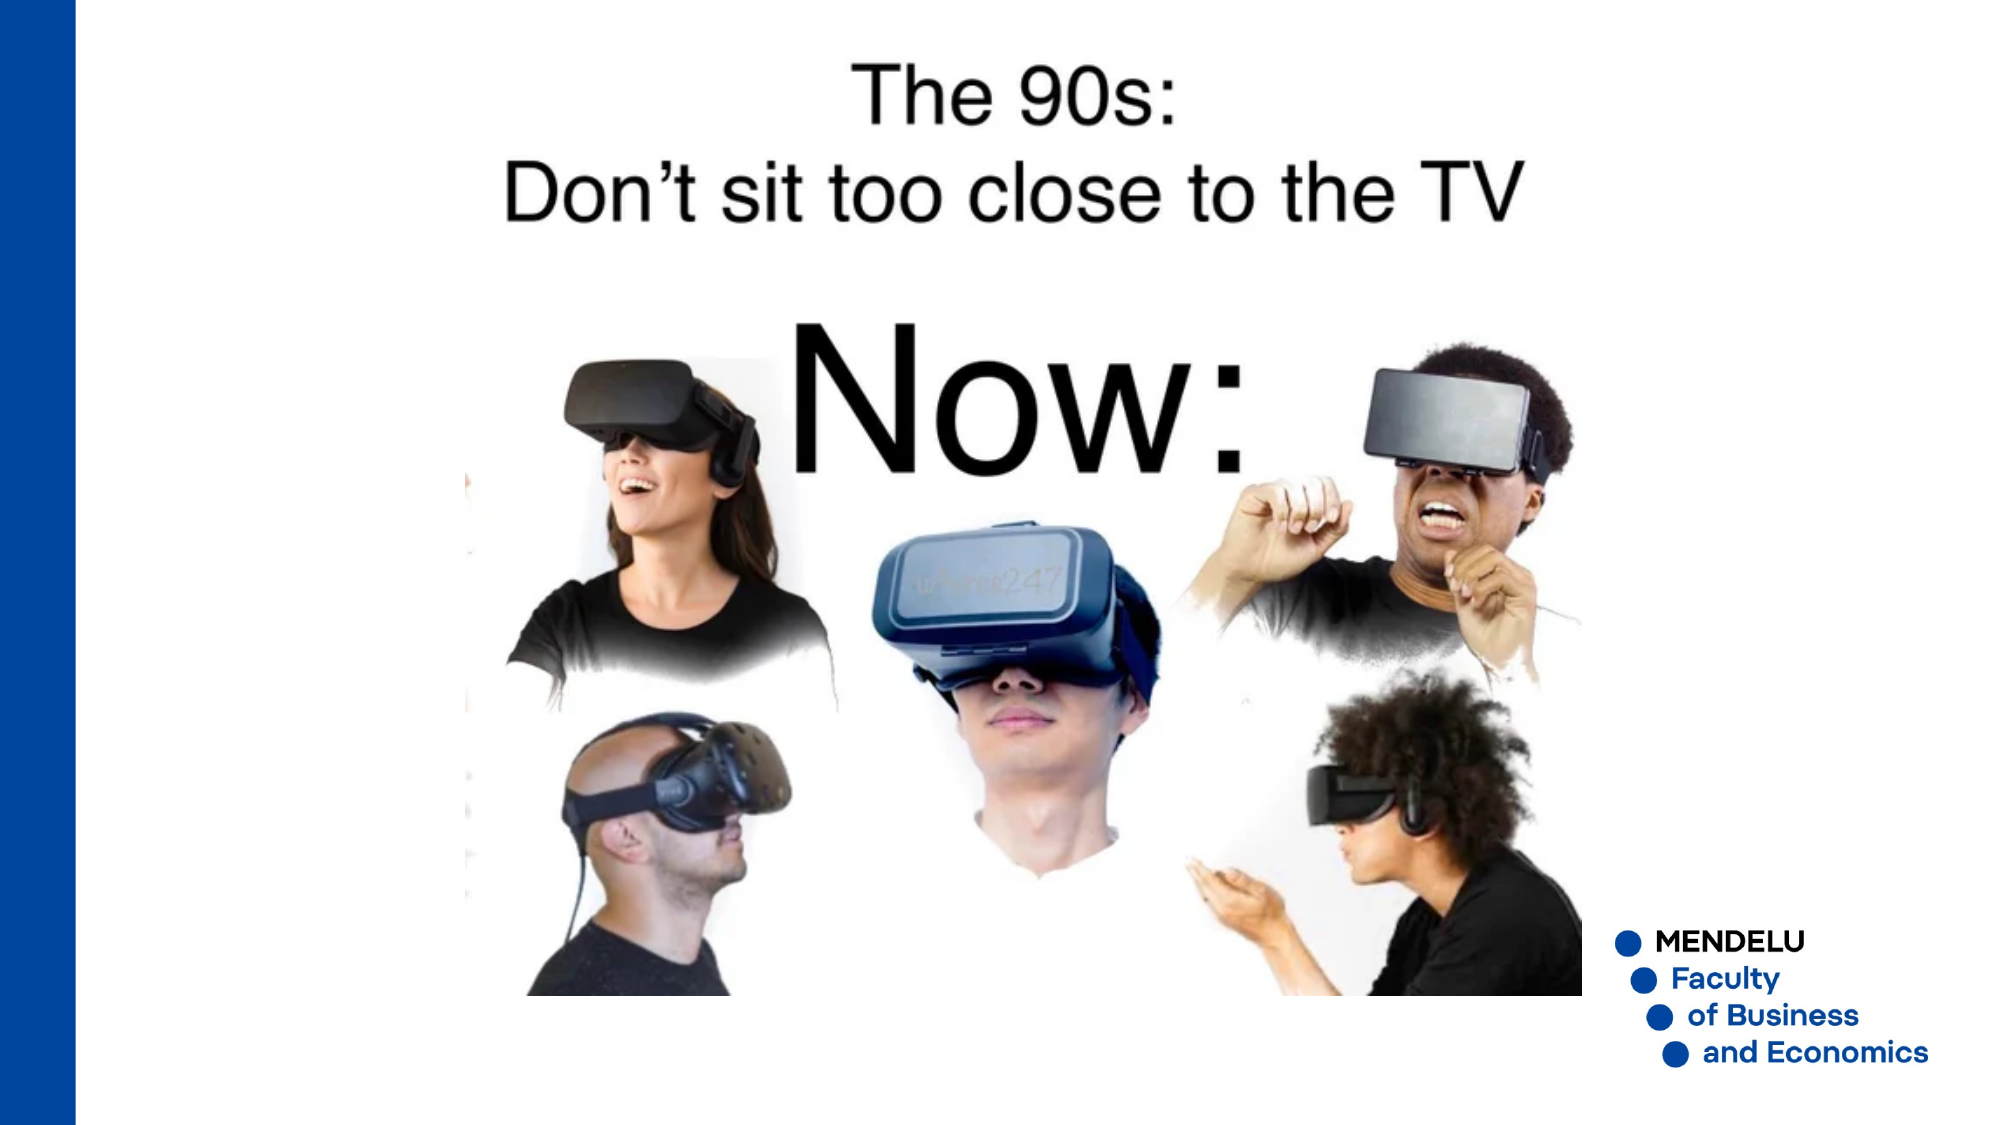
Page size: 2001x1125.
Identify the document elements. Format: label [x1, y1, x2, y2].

picture [1589, 904, 1954, 1094]
picture [464, 44, 1582, 996]
